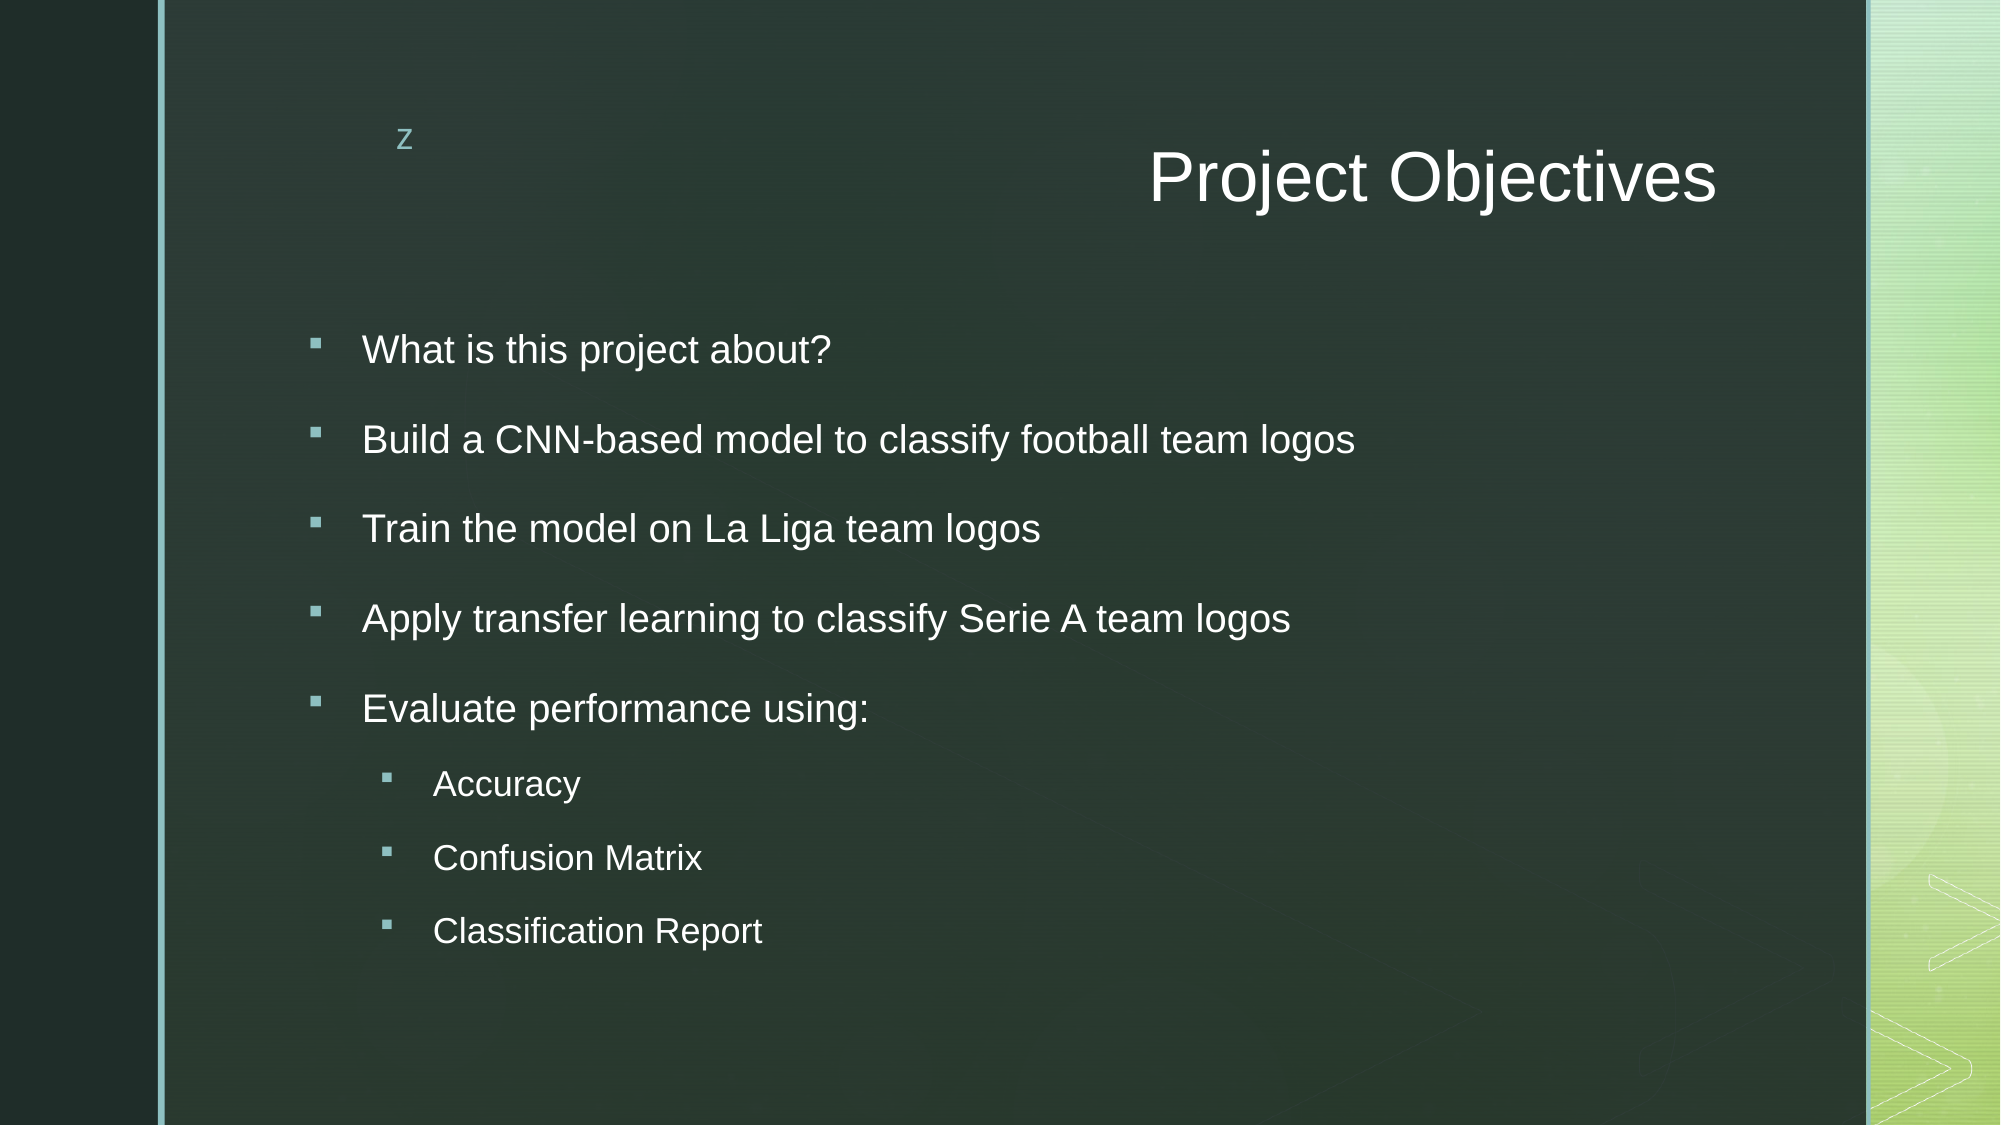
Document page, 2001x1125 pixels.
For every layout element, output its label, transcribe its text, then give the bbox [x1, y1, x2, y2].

picture [1871, 0, 2001, 1125]
list What is this project about? Build a CNN-based model to classify football team logos Train the model on La Liga team logos Apply transfer learning to classify Serie A team logos Evaluate performance using: Accuracy Confusion Matrix Classification Report [292, 306, 1572, 963]
title Project Objectives [428, 132, 1734, 310]
